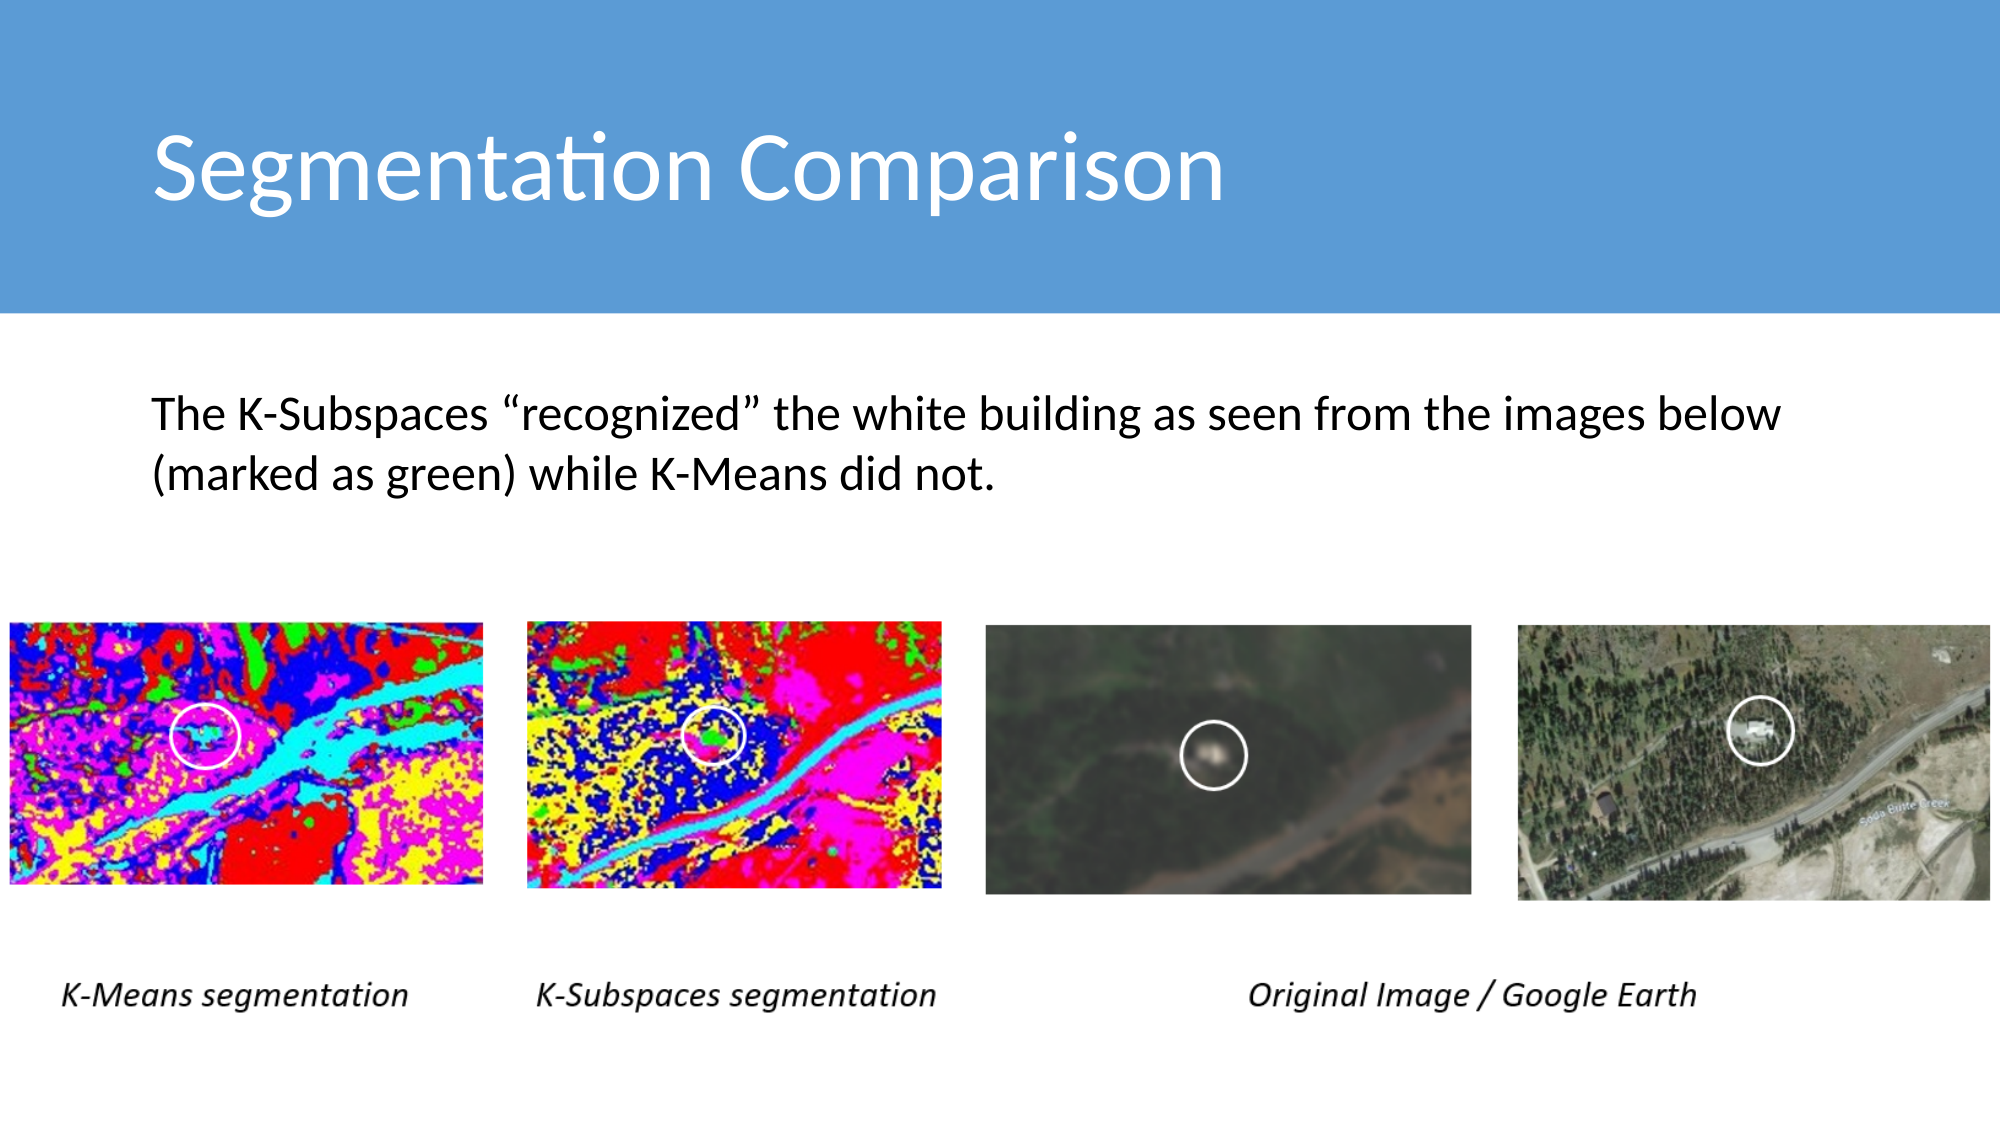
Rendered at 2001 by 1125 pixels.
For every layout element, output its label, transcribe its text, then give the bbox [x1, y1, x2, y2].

picture [0, 603, 2000, 1020]
title Segmentation Comparison [137, 59, 1863, 278]
text_box The K-Subspaces “recognized” the white building as seen from the images below (marked as green) while K-Means did not. [117, 373, 1815, 509]
text_box [0, 0, 2000, 316]
